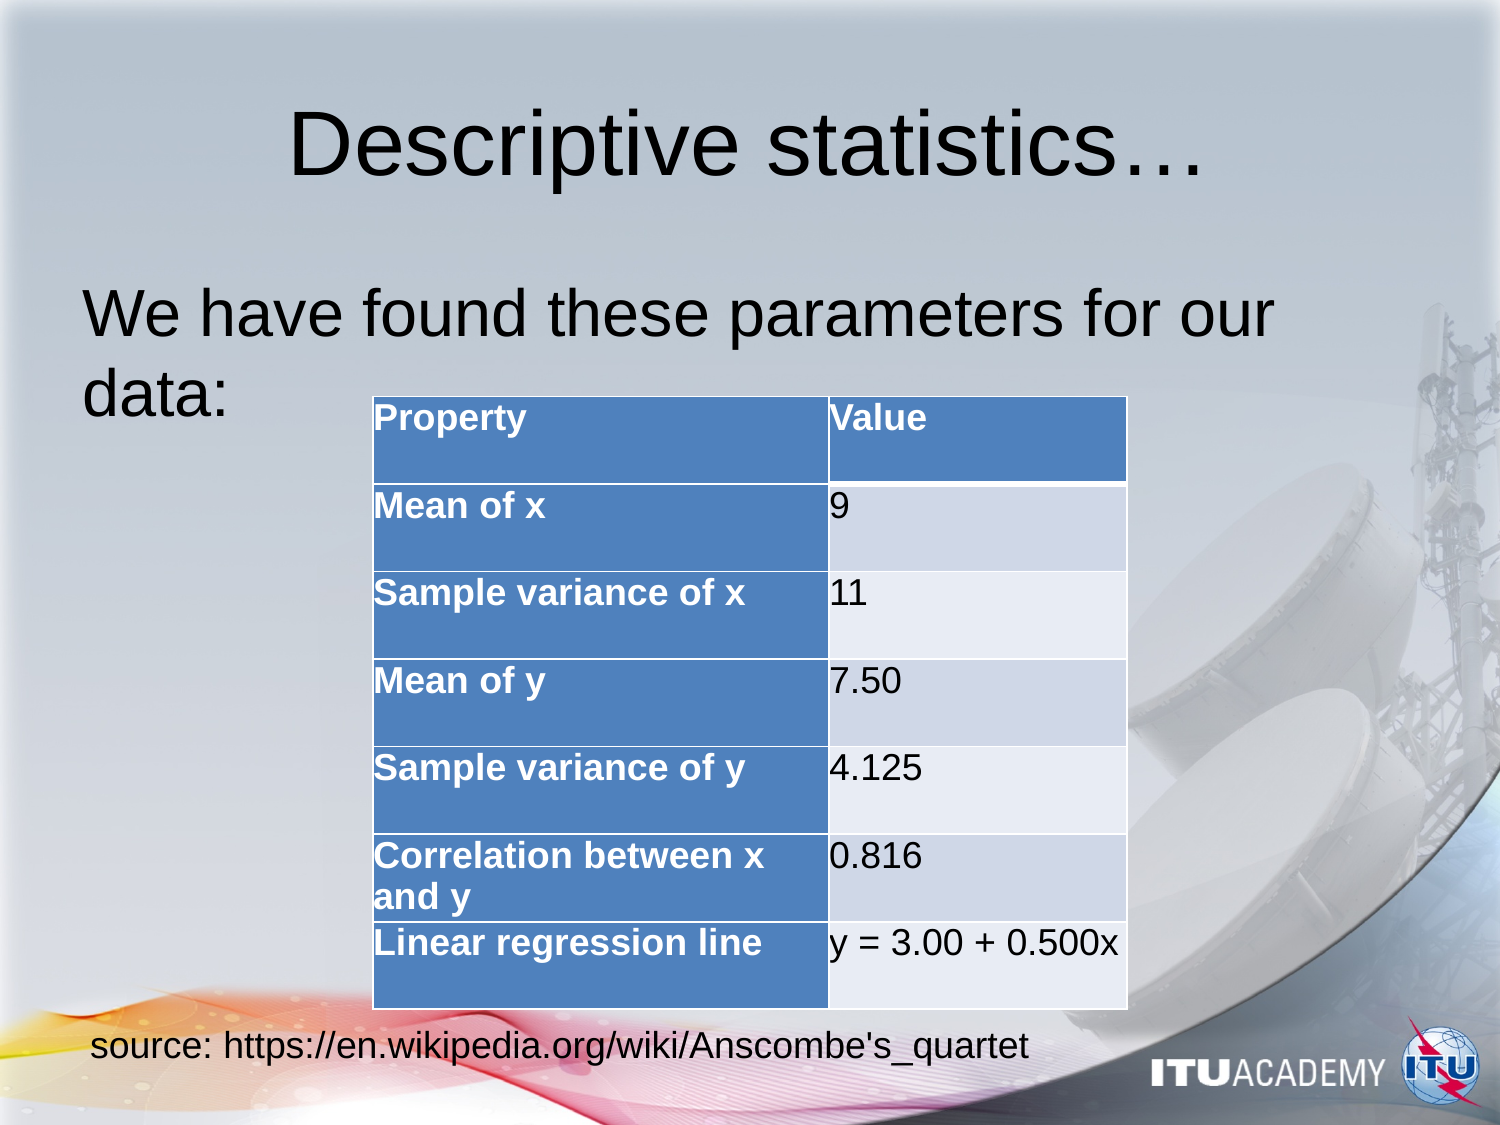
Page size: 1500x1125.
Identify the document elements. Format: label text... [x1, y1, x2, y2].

table_cell Sample variance of x [374, 572, 828, 658]
table_cell 4.125 [830, 747, 1126, 833]
table_header Property [374, 397, 828, 483]
table_cell y = 3.00 + 0.500x [830, 923, 1126, 1008]
table_cell Sample variance of y [374, 747, 828, 833]
title Descriptive statistics… [74, 44, 1426, 234]
table_cell Mean of x [374, 485, 828, 571]
table_cell 11 [830, 572, 1126, 658]
table_cell 0.816 [830, 835, 1126, 921]
table_header Value [830, 397, 1126, 481]
table_cell Linear regression line [374, 923, 828, 1008]
list We have found these parameters for our data: [74, 261, 1426, 1006]
table_cell Correlation between x and y [374, 835, 828, 921]
table_cell Mean of y [374, 660, 828, 746]
text_box source: https://en.wikipedia.org/wiki/Anscombe's_quartet [82, 1013, 1038, 1074]
table_cell 7.50 [830, 660, 1126, 746]
picture [0, 0, 1500, 1125]
table_cell 9 [830, 487, 1126, 571]
